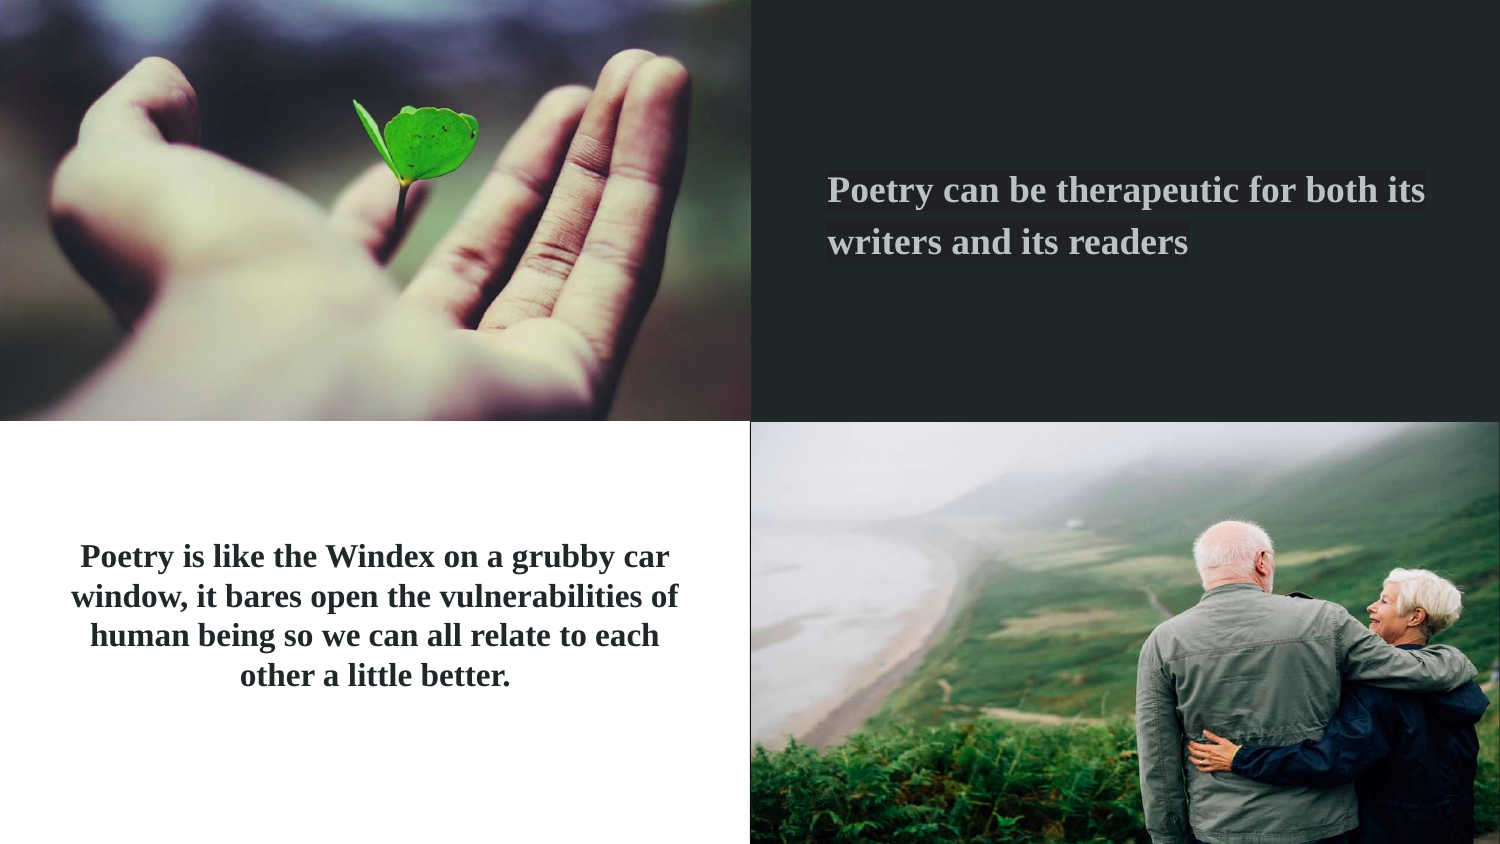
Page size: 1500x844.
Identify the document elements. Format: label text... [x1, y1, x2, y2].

list Poetry can be therapeutic for both its writers and its readers [812, 86, 1442, 335]
picture [0, 0, 1500, 844]
title Poetry is like the Windex on a grubby car window, it bares open the vulnerabilities of human being so we can all relate to each other a little better. [43, 489, 708, 738]
